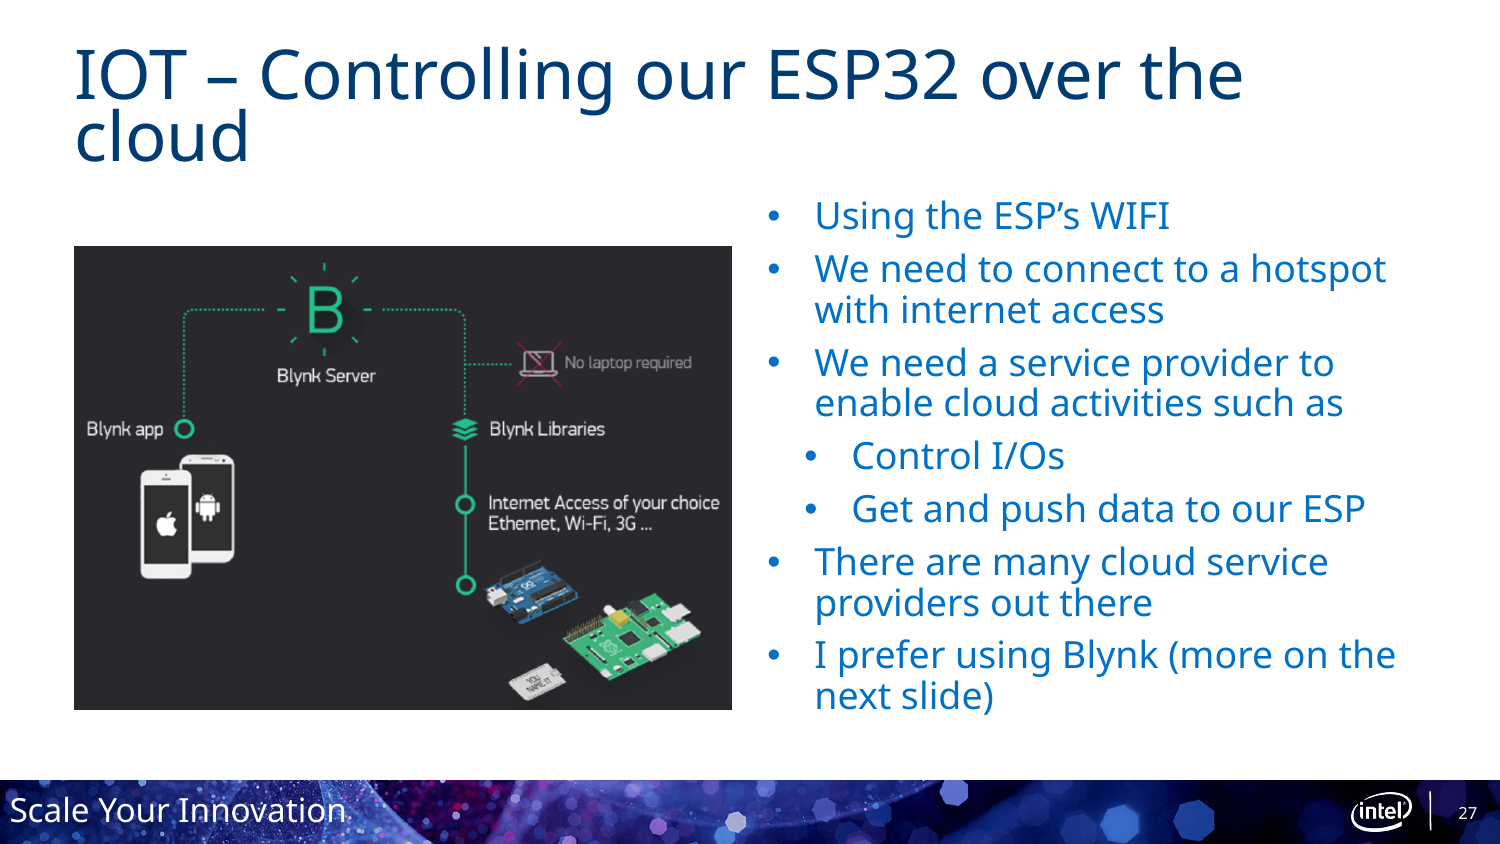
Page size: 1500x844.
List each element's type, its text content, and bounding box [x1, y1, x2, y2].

slide_number 27 [1127, 791, 1478, 837]
picture [74, 246, 733, 711]
title IOT – Controlling our ESP32 over the cloud [74, 50, 1425, 194]
list Using the ESP’s WIFI We need to connect to a hotspot with internet access We need a service provider to enable cloud activities such as Control I/Os Get and push data to our ESP There are many cloud service providers out there I prefer using Blynk (more on the next slide) [767, 197, 1425, 760]
picture [0, 780, 1500, 844]
